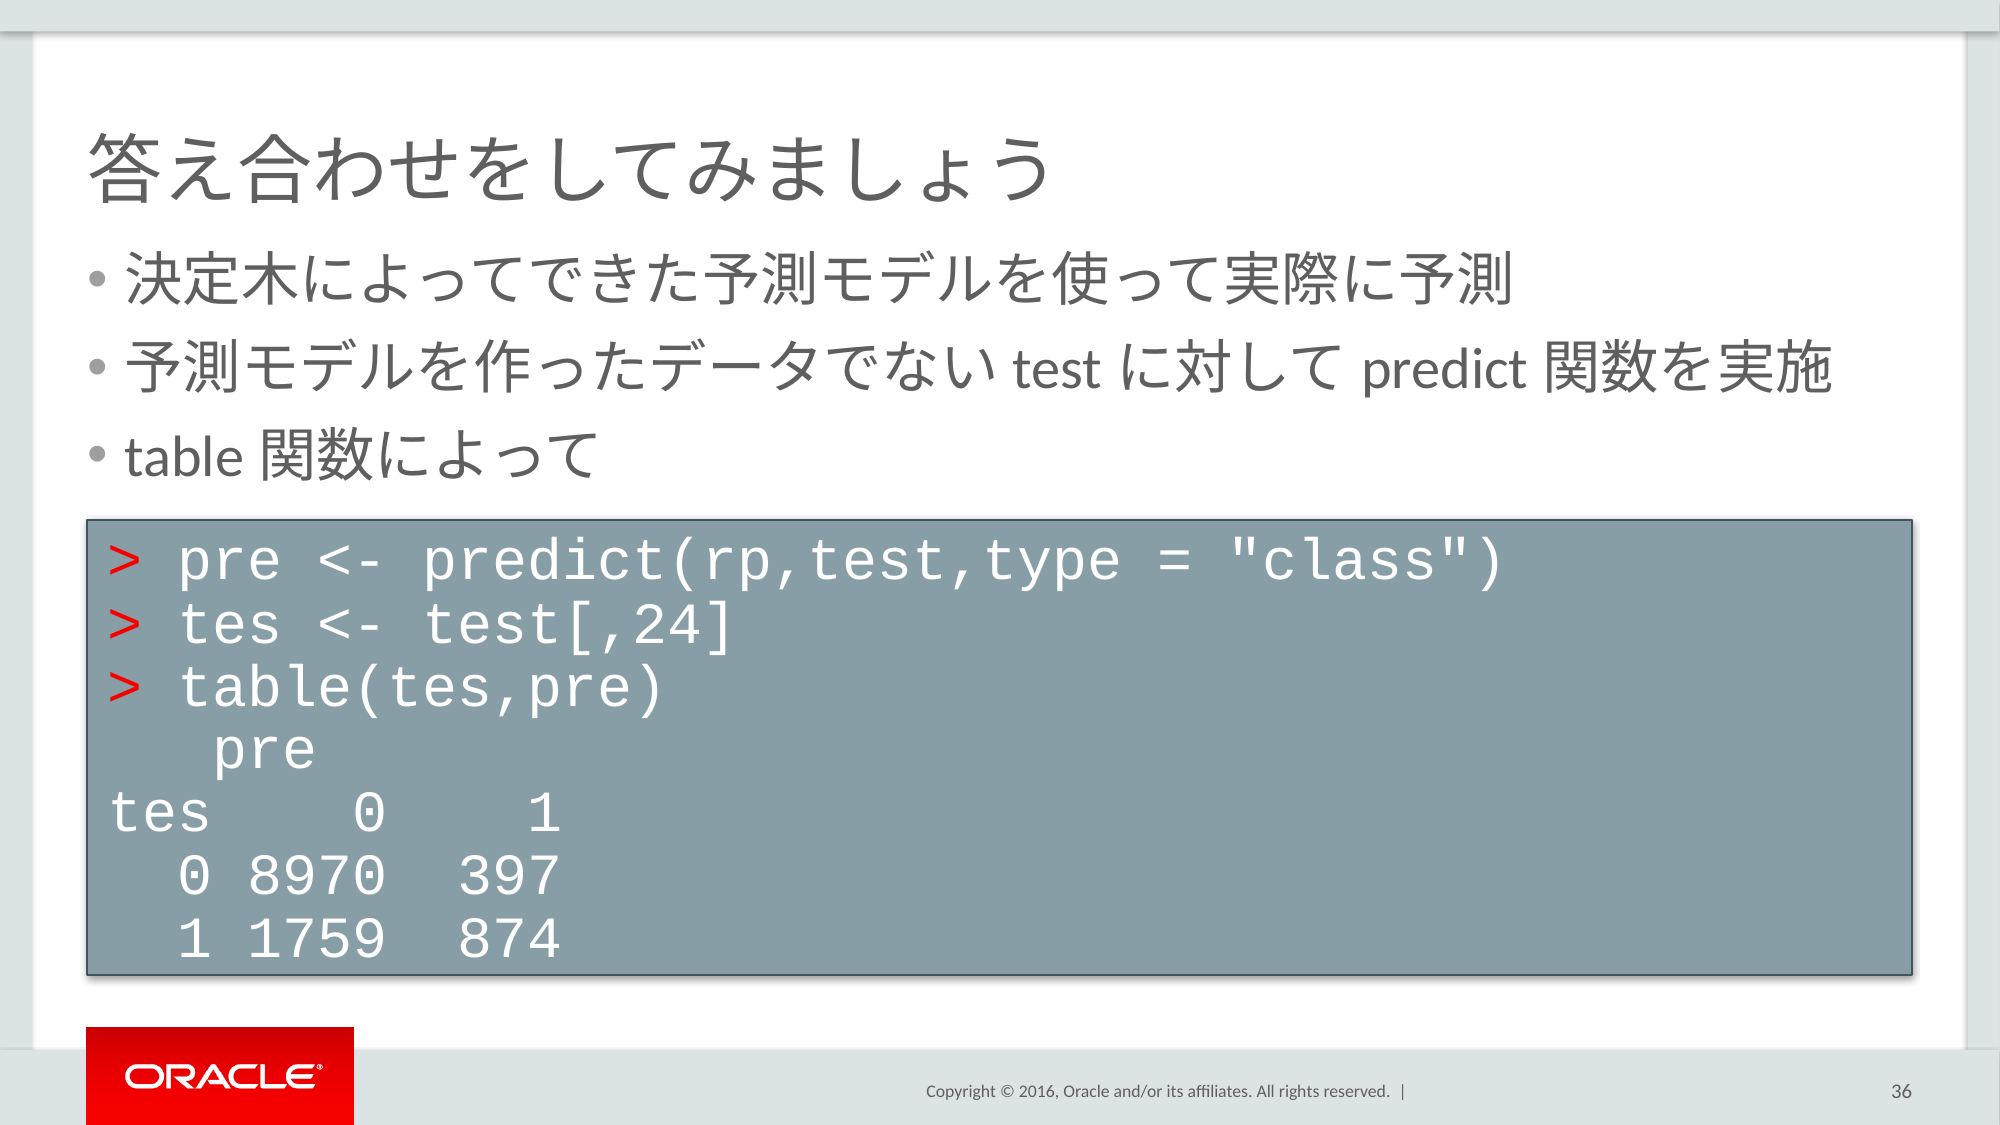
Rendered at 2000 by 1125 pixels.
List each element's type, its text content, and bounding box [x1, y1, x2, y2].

text_box > pre <- predict(rp,test,type = "class") > tes <- test[,24] > table(tes,pre) pre tes 0 1 0 8970 397 1 1759 874 [86, 519, 1913, 976]
title 答え合わせをしてみましょう [87, 66, 1913, 213]
picture [86, 1027, 354, 1125]
slide_number 36 [1849, 1075, 1913, 1106]
list 決定木によってできた予測モデルを使って実際に予測 予測モデルを作ったデータでないtestに対してpredict関数を実施 table関数によって [87, 249, 1913, 517]
